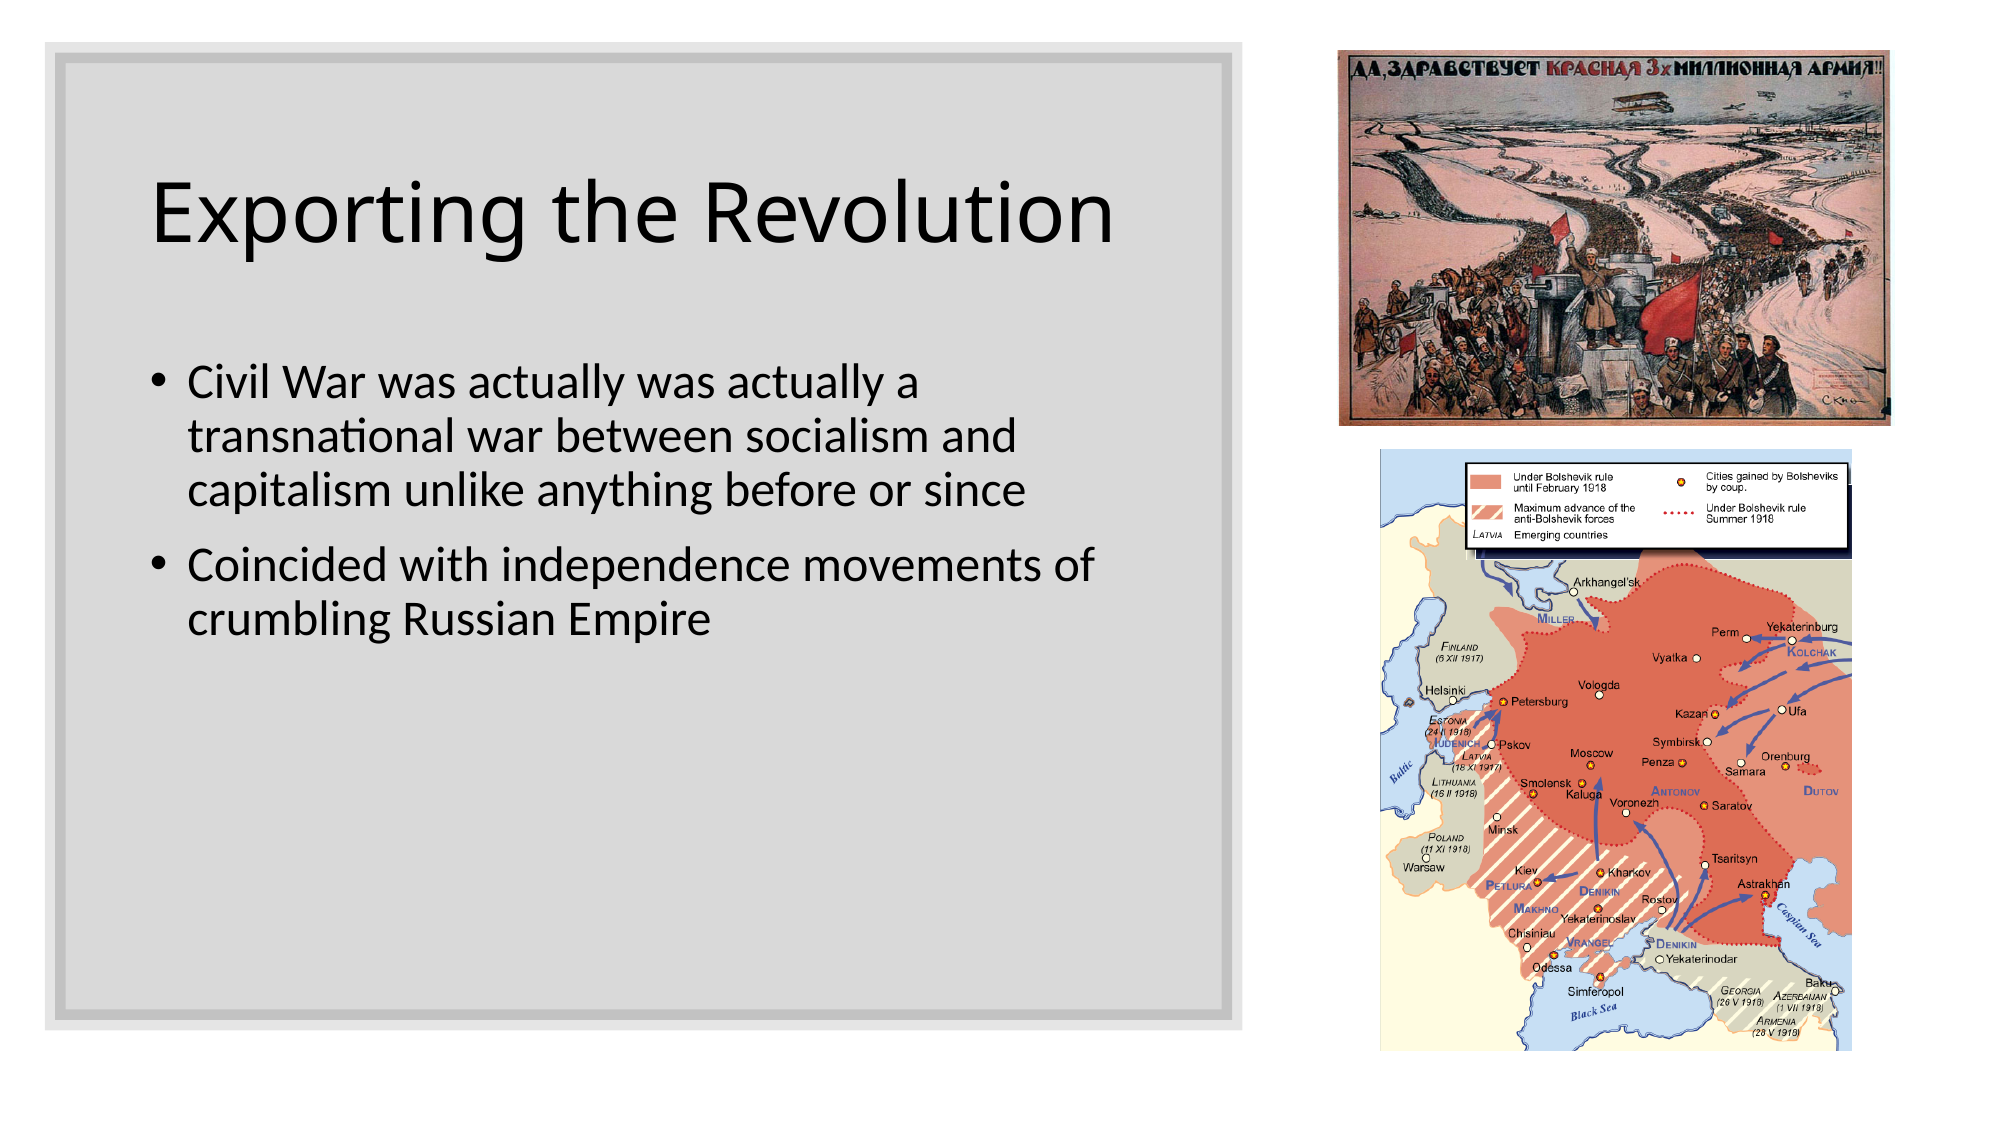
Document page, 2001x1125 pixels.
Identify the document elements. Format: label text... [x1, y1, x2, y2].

picture [1380, 449, 1852, 1051]
text_box [54, 52, 1233, 1021]
list Civil War was actually was actually a transnational war between socialism and capitalism unlike anything before or since Coincided with independence movements of crumbling Russian Empire [134, 348, 1153, 943]
title Exporting the Revolution [134, 105, 1153, 326]
picture [1337, 50, 1895, 426]
